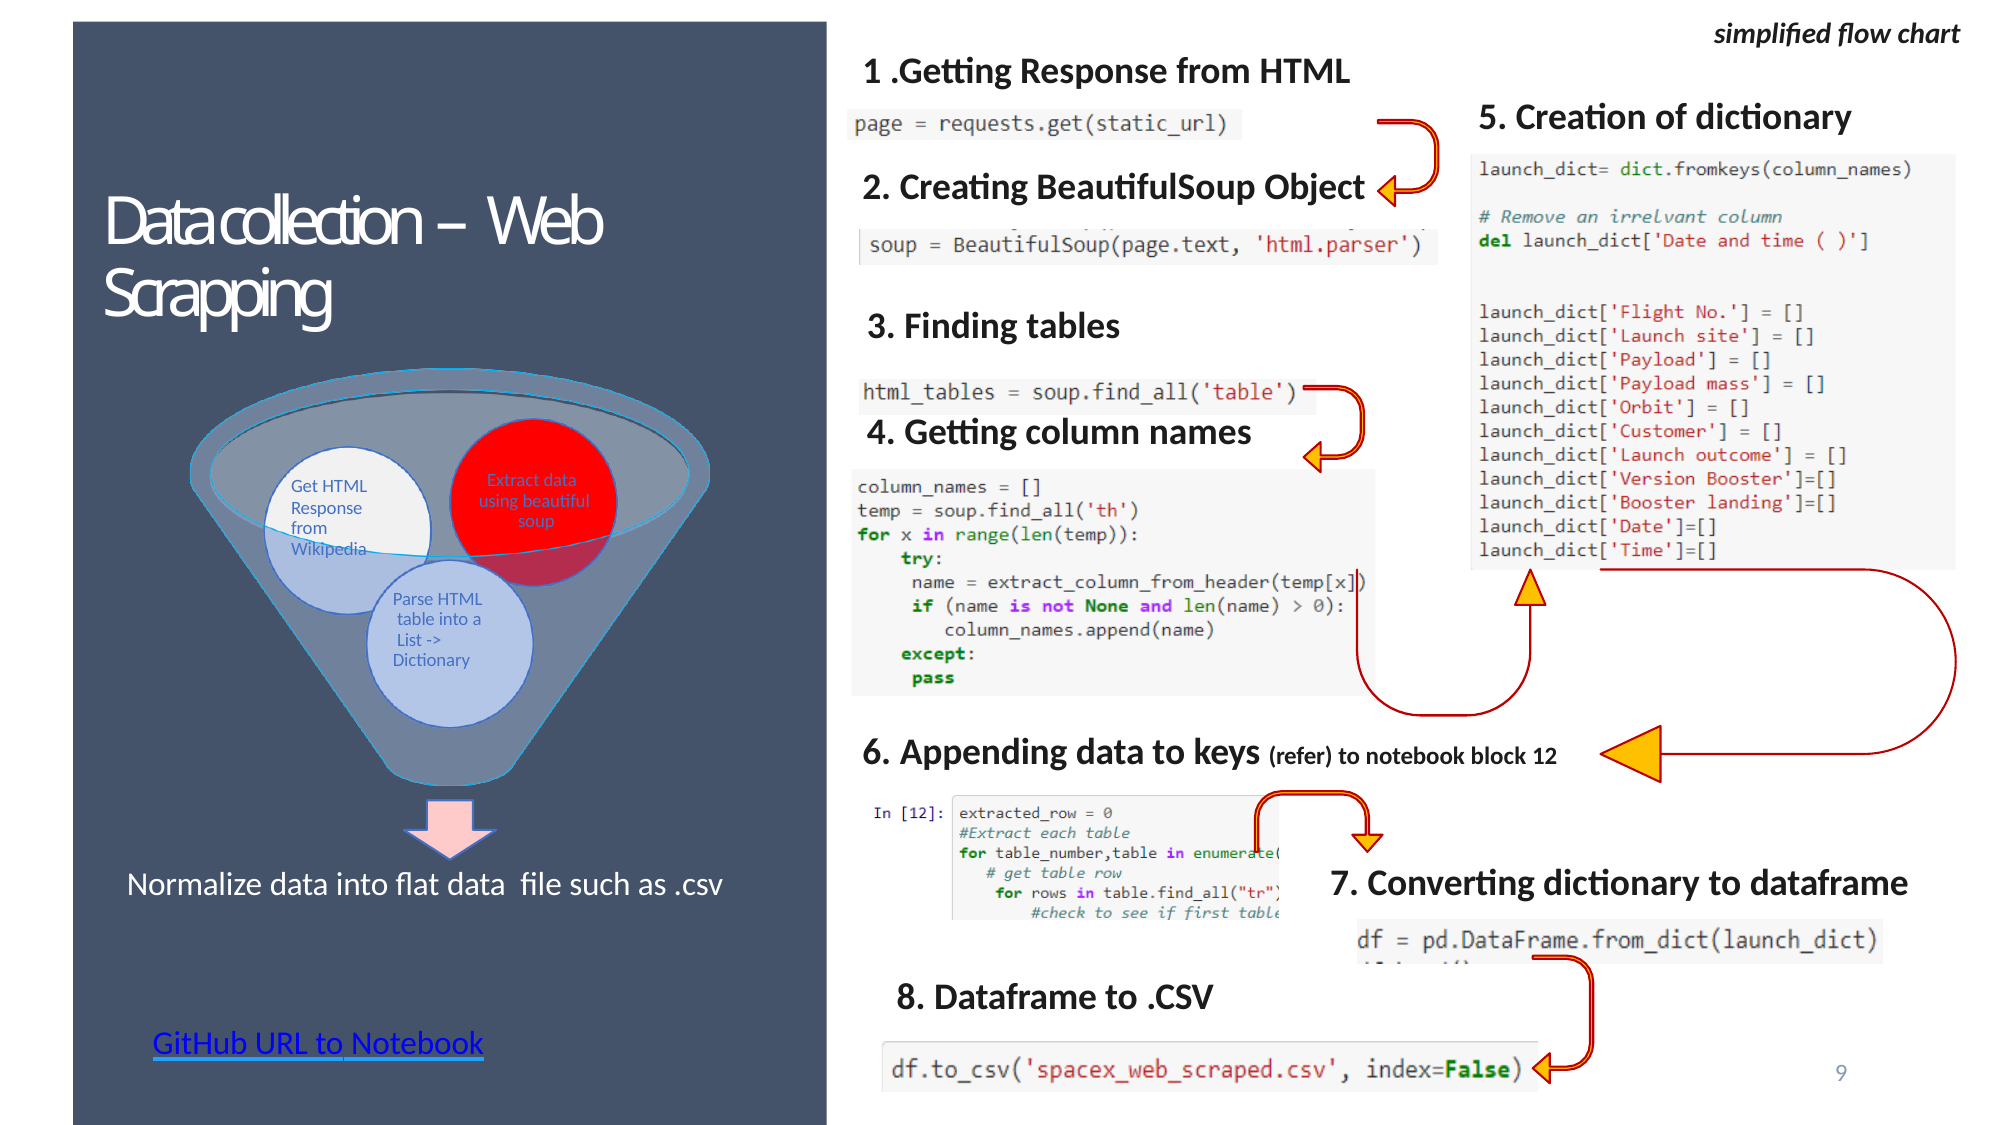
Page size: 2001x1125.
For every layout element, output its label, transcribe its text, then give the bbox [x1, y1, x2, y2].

text_box Data collection – Web Scrapping [99, 174, 768, 330]
title 1 .Getting Response from HTML [860, 44, 1357, 152]
text_box Normalize data into flat data file such as .csv [124, 859, 827, 902]
text_box GitHub URL to Notebook [150, 1027, 575, 1062]
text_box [1253, 568, 1958, 854]
text_box [73, 21, 827, 1125]
text_box 5. Creation of dictionary [1476, 89, 1857, 137]
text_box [851, 154, 1956, 920]
text_box Extract data using beautiful soup [475, 466, 592, 532]
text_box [858, 379, 1366, 474]
text_box Parse HTML table into a List -> Dictionary [390, 585, 486, 671]
text_box [189, 368, 710, 786]
text_box simplified flow chart [1712, 12, 1965, 50]
text_box Get HTML Response from Wikipedia [288, 472, 370, 559]
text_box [402, 798, 498, 861]
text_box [881, 918, 1884, 1092]
text_box [847, 109, 860, 140]
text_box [1376, 118, 1440, 208]
